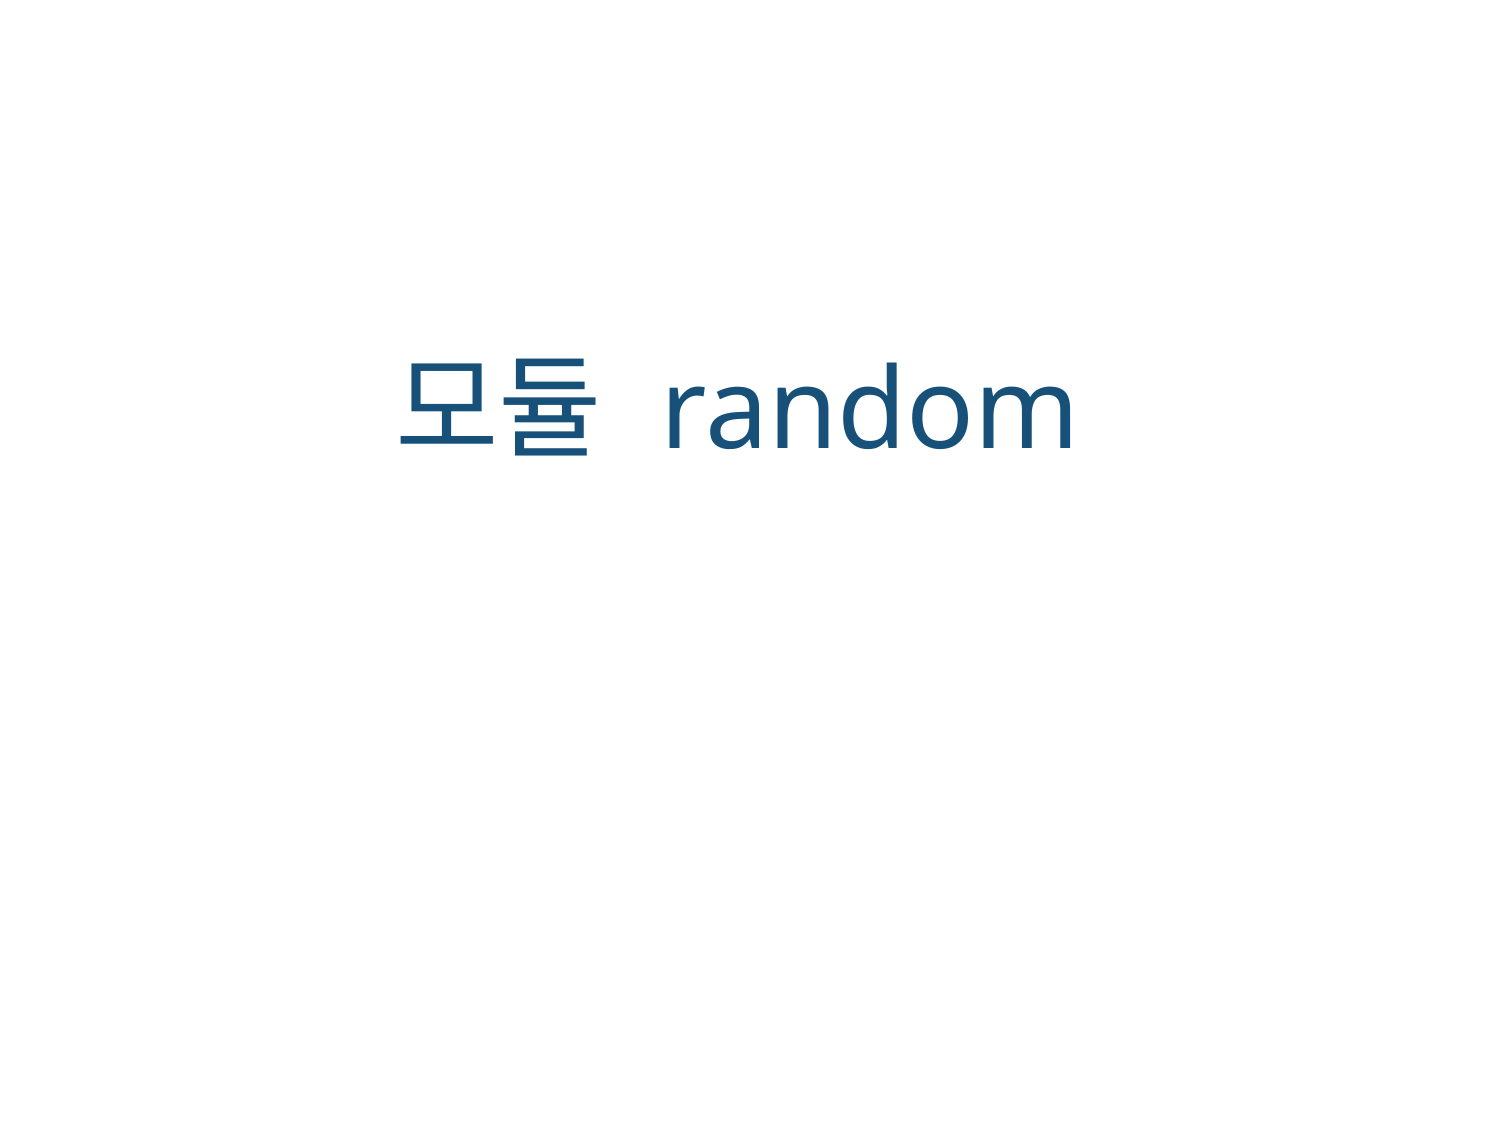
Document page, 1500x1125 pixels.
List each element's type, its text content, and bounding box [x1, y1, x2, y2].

text_box 모듈 random [380, 328, 1095, 479]
